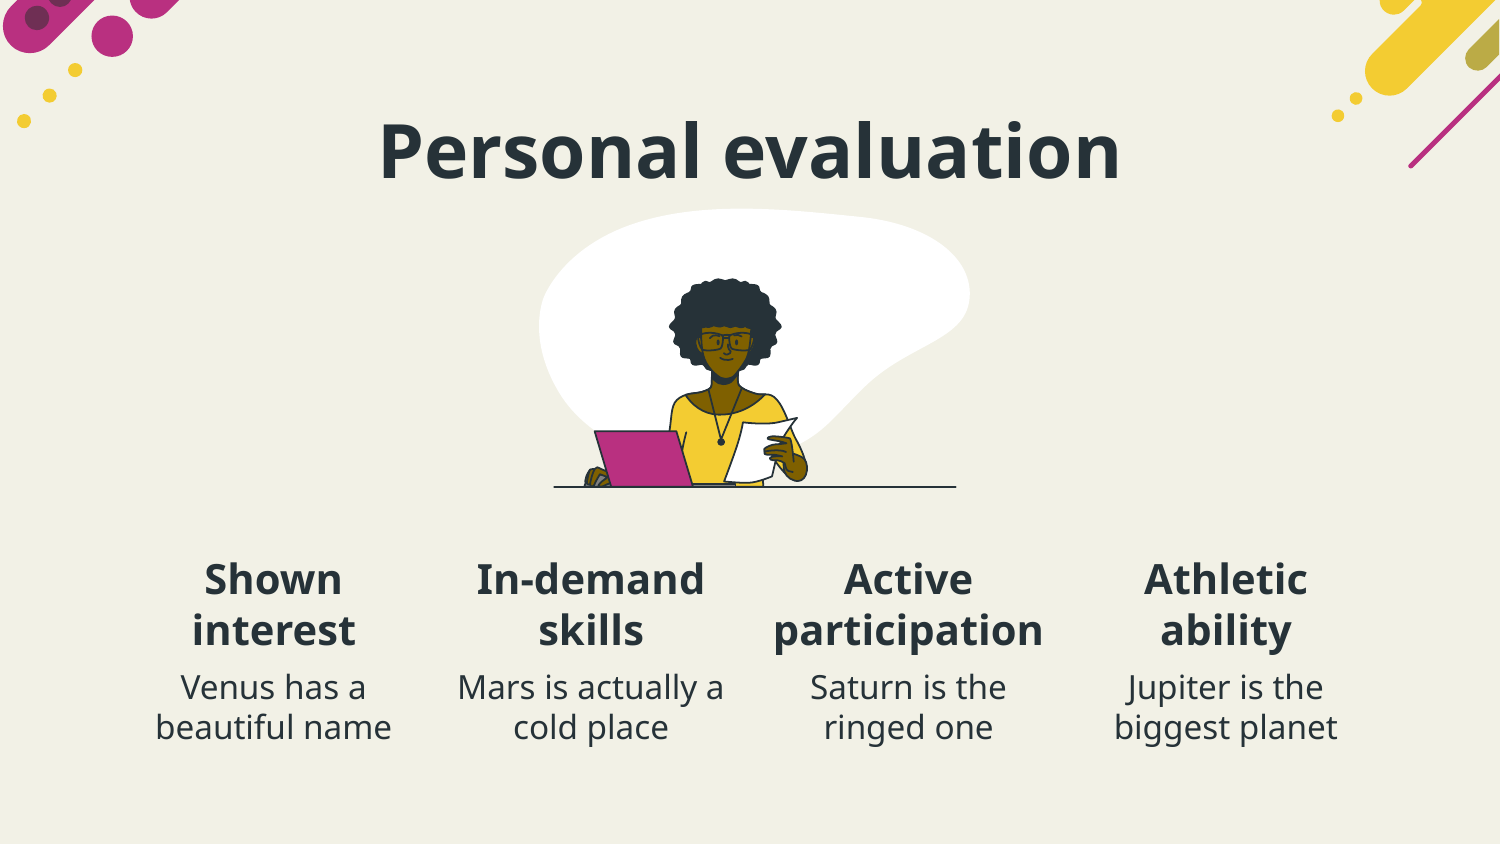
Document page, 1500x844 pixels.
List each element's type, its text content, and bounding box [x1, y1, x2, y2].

title Personal evaluation [116, 88, 1383, 190]
subtitle Jupiter is the biggest planet [1069, 650, 1383, 756]
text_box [525, 208, 975, 488]
subtitle Venus has a beautiful name [116, 650, 431, 756]
subtitle Active participation [751, 538, 1066, 600]
subtitle Athletic ability [1069, 538, 1383, 600]
subtitle Mars is actually a cold place [434, 650, 749, 756]
subtitle In-demand skills [434, 538, 749, 600]
subtitle Saturn is the ringed one [751, 650, 1066, 756]
subtitle Shown interest [116, 538, 431, 600]
